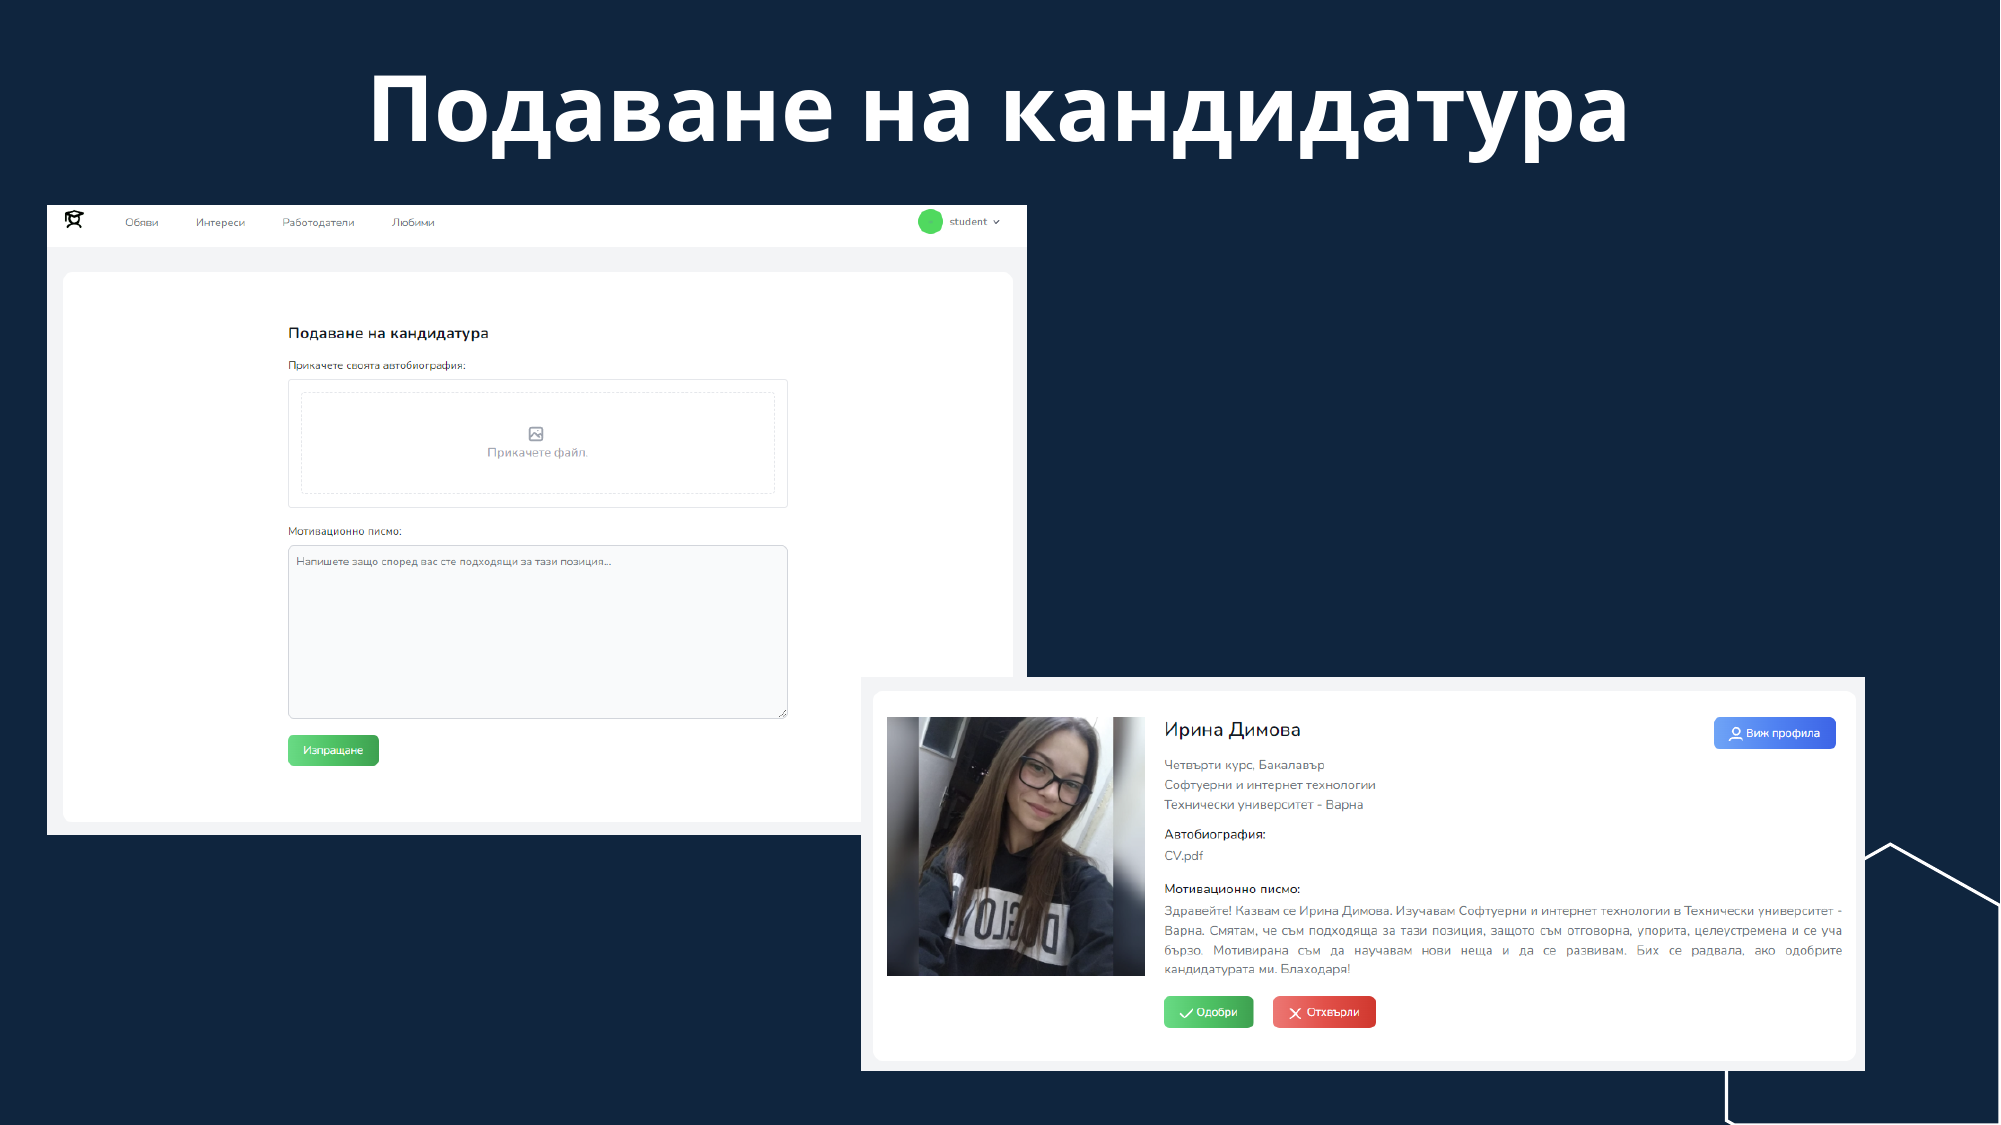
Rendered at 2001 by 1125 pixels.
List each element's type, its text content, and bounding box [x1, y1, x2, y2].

title Подаване на кандидатура [106, 54, 1894, 288]
picture [47, 205, 1865, 1071]
